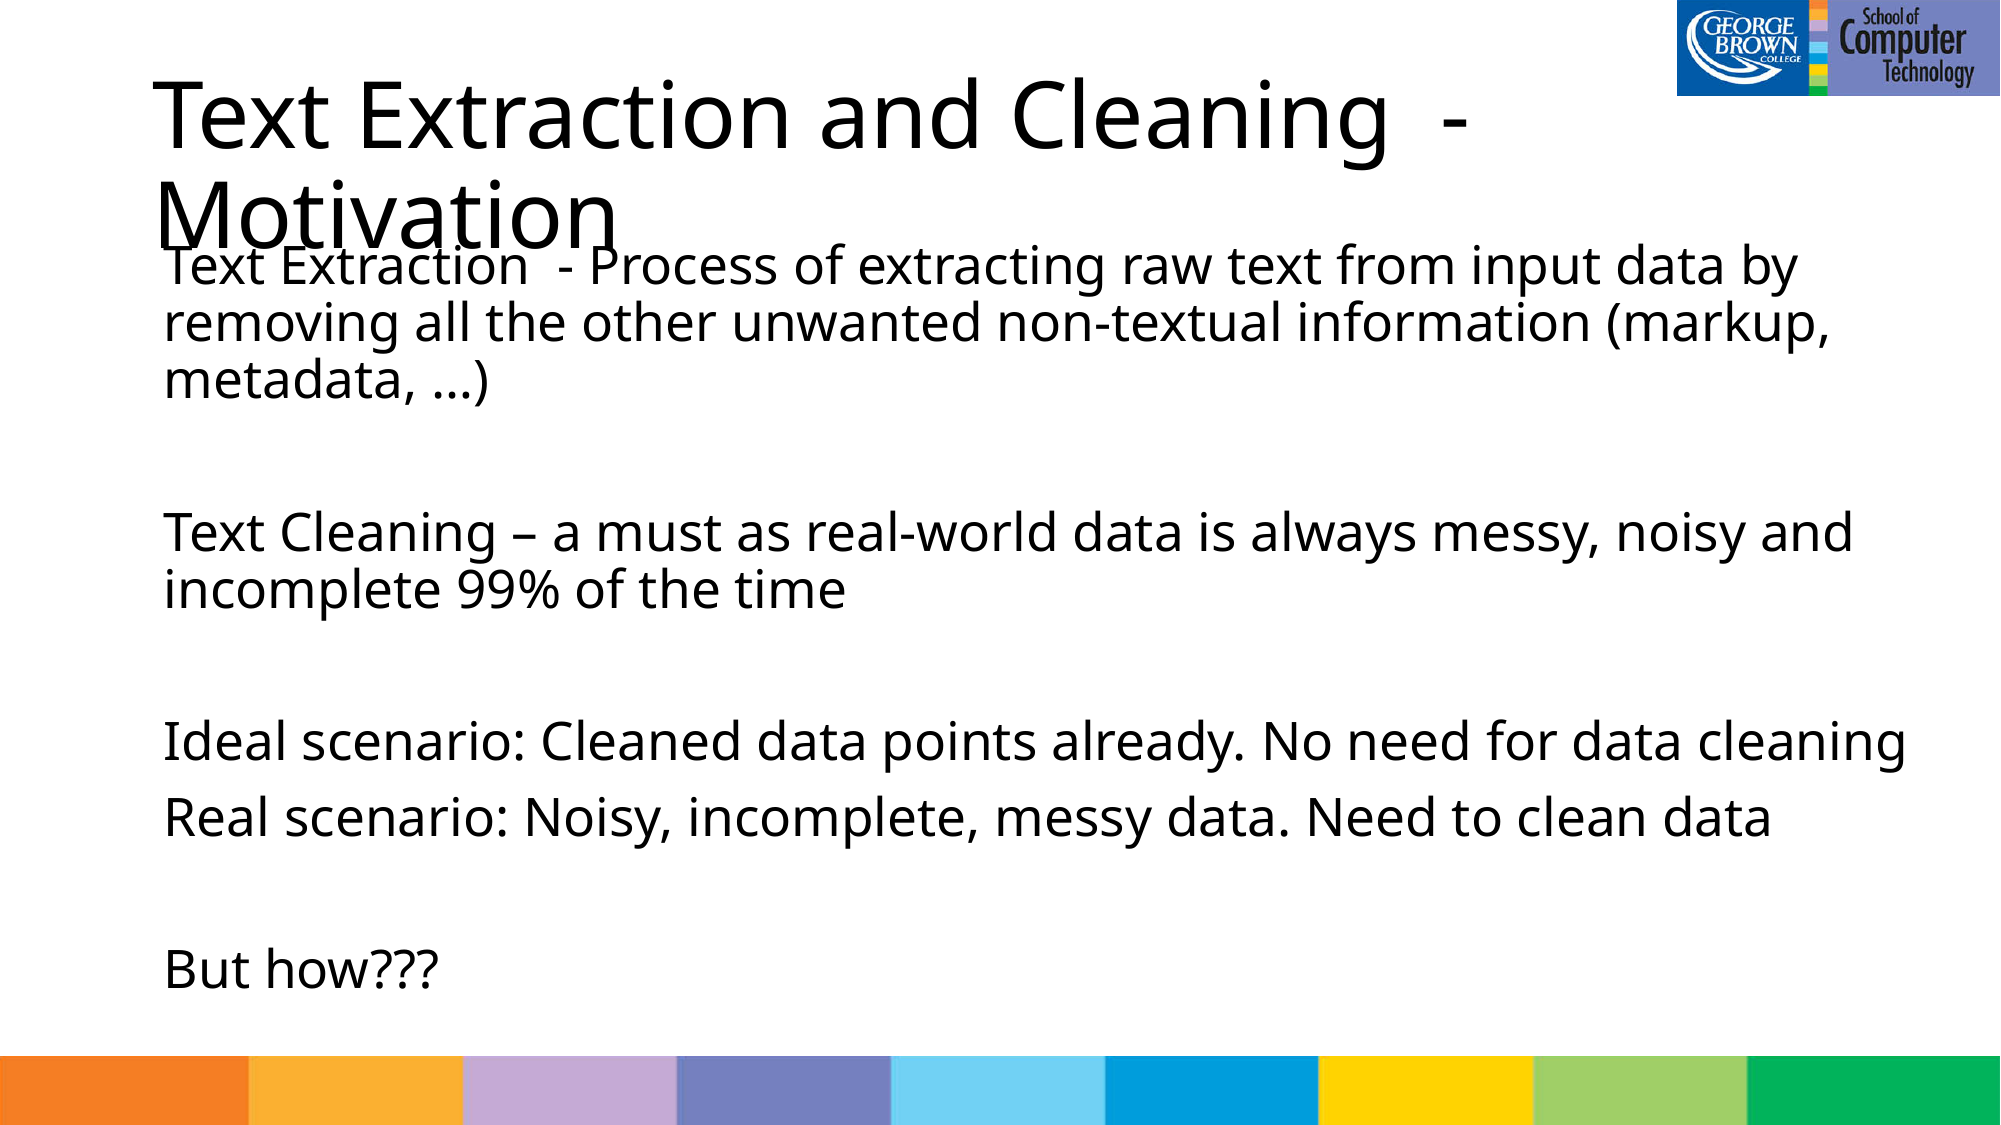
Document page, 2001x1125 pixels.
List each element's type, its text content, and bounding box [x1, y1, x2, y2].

picture [0, 1056, 1105, 1125]
text_box Text Extraction - Process of extracting raw text from input data by removing all the other unwanted non-textual information (markup, metadata, …) Text Cleaning – a must as real-world data is always messy, noisy and incomplete 99% of the time Ideal scenario: Cleaned data points already. No need for data cleaning Real scenario: Noisy, incomplete, messy data. Need to clean data But how??? [148, 231, 1929, 1029]
picture [1677, 0, 2000, 96]
title Text Extraction and Cleaning - Motivation [137, 59, 1863, 278]
picture [1318, 1056, 2000, 1125]
